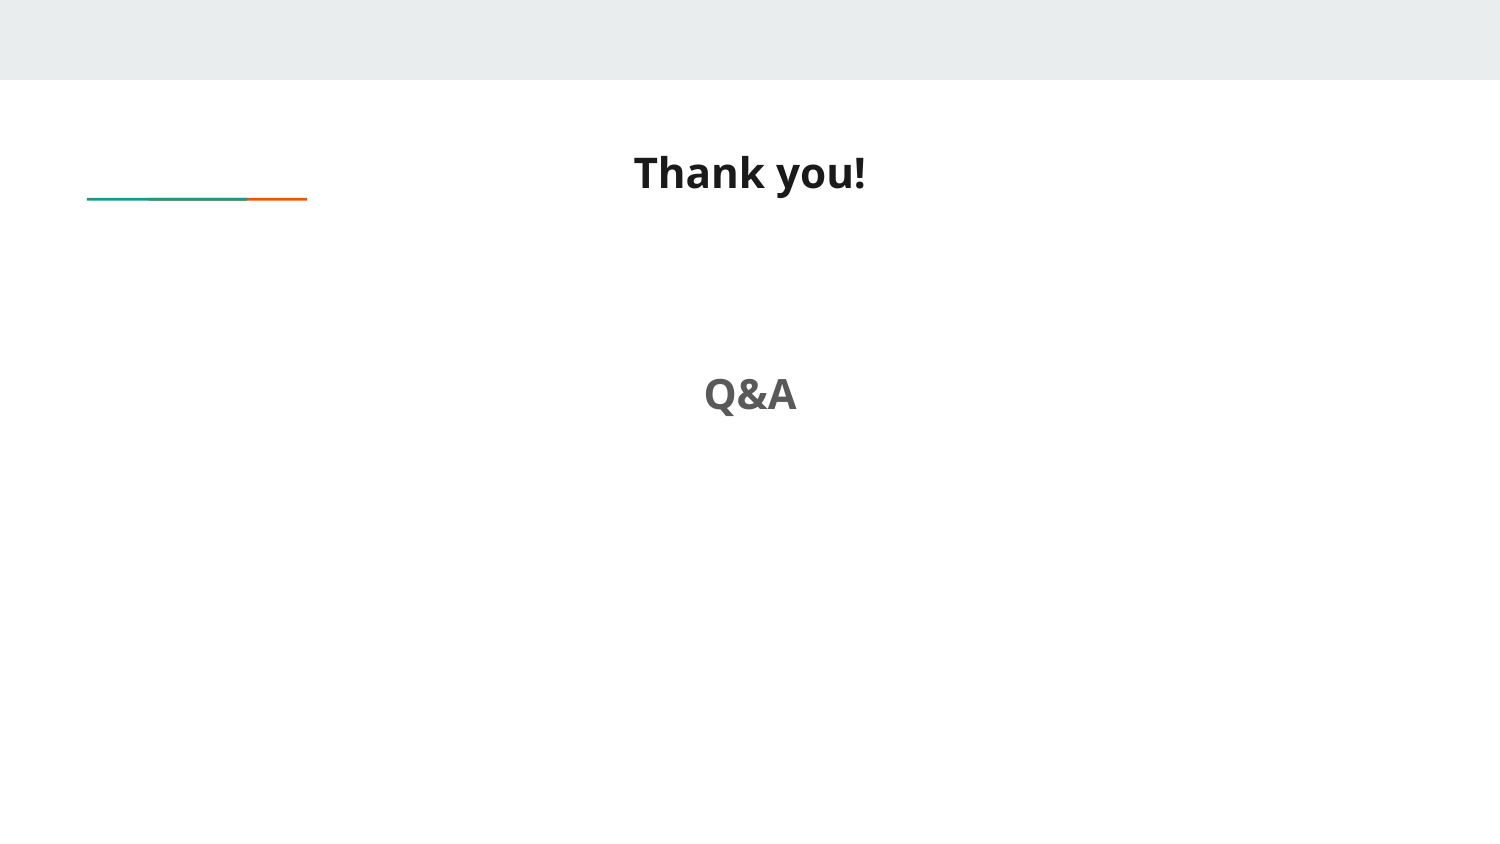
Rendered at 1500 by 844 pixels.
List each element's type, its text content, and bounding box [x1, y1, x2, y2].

list Q&A [119, 341, 1381, 712]
title Thank you! [119, 127, 1381, 216]
